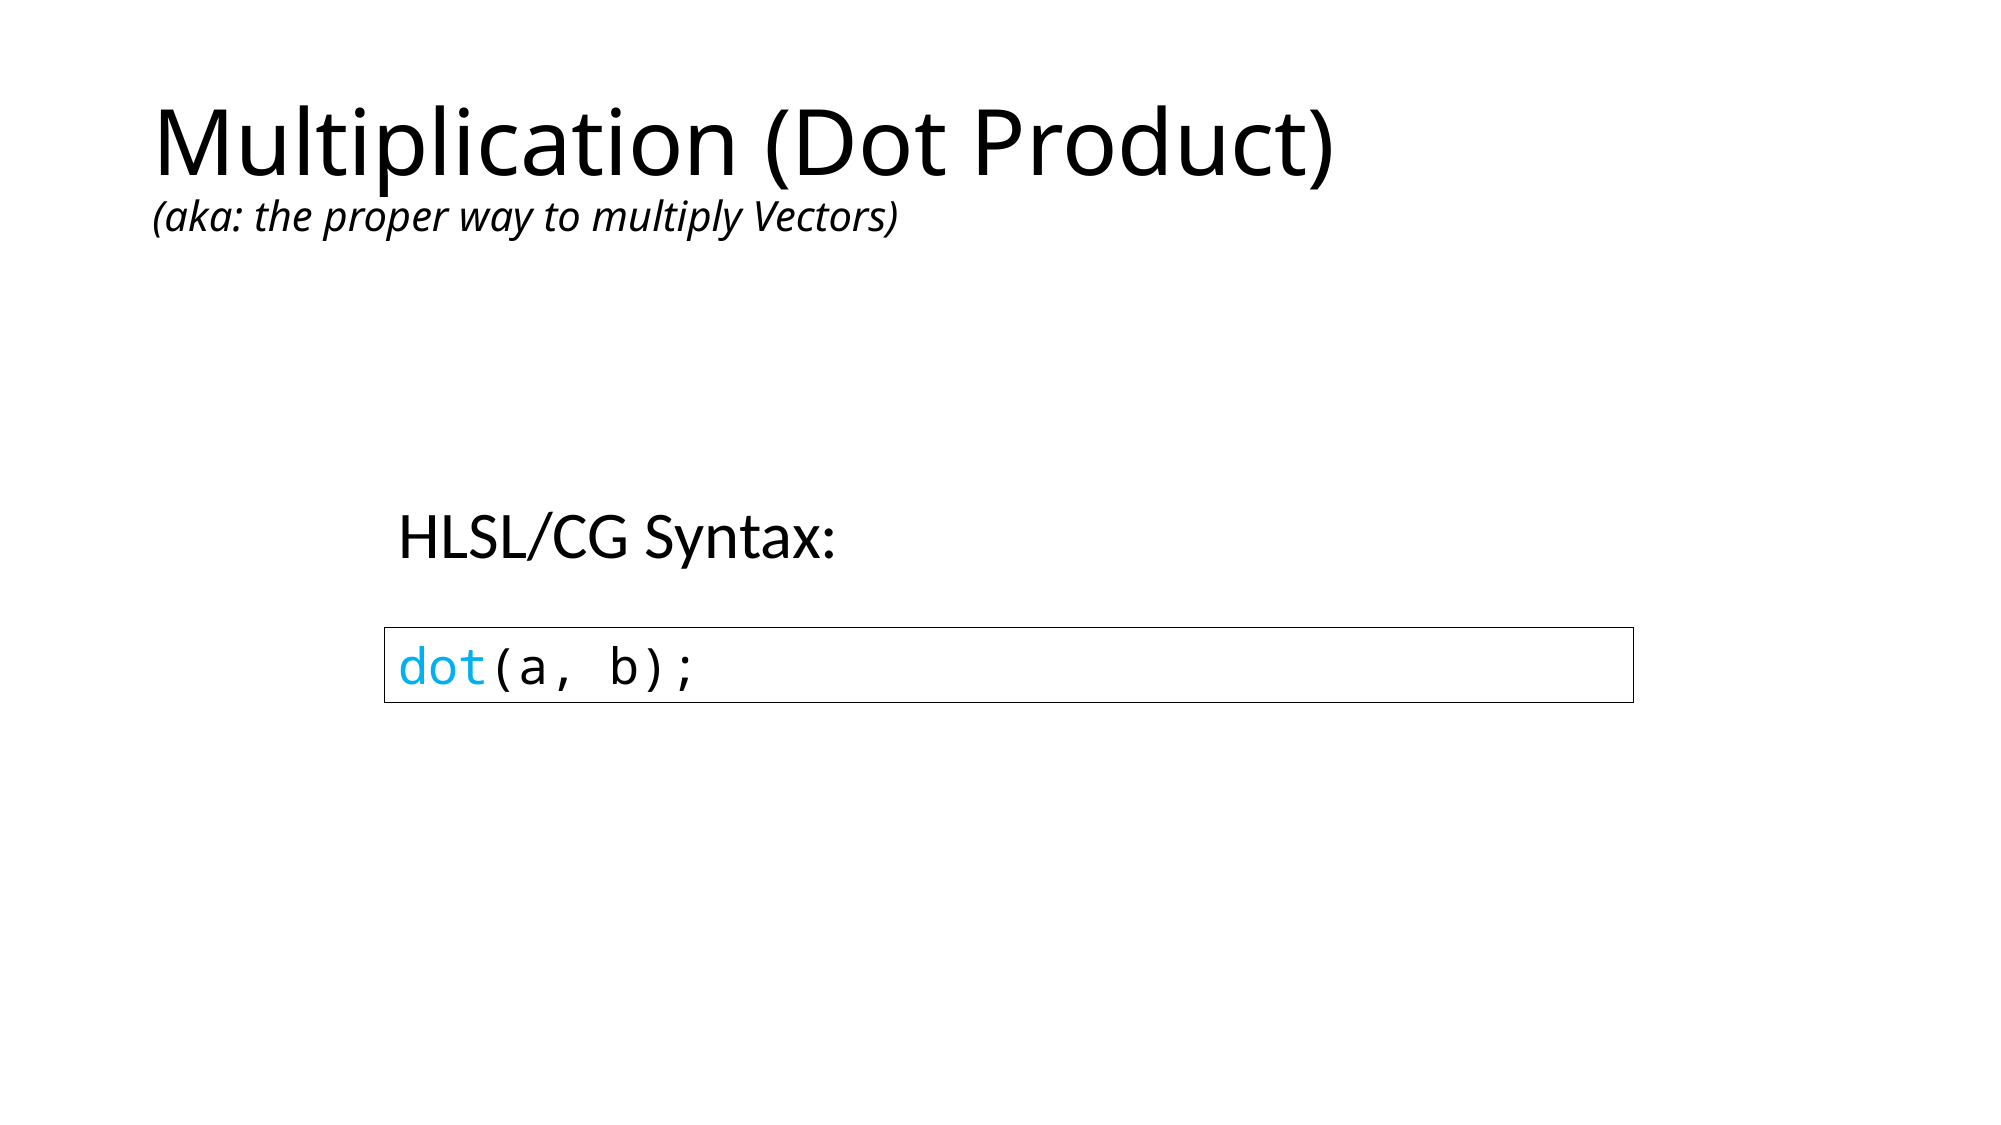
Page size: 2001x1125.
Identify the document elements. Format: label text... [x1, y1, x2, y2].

text_box dot(a, b); [384, 627, 1634, 703]
text_box HLSL/CG Syntax: [384, 484, 1390, 579]
title Multiplication (Dot Product) (aka: the proper way to multiply Vectors) [137, 59, 1863, 278]
